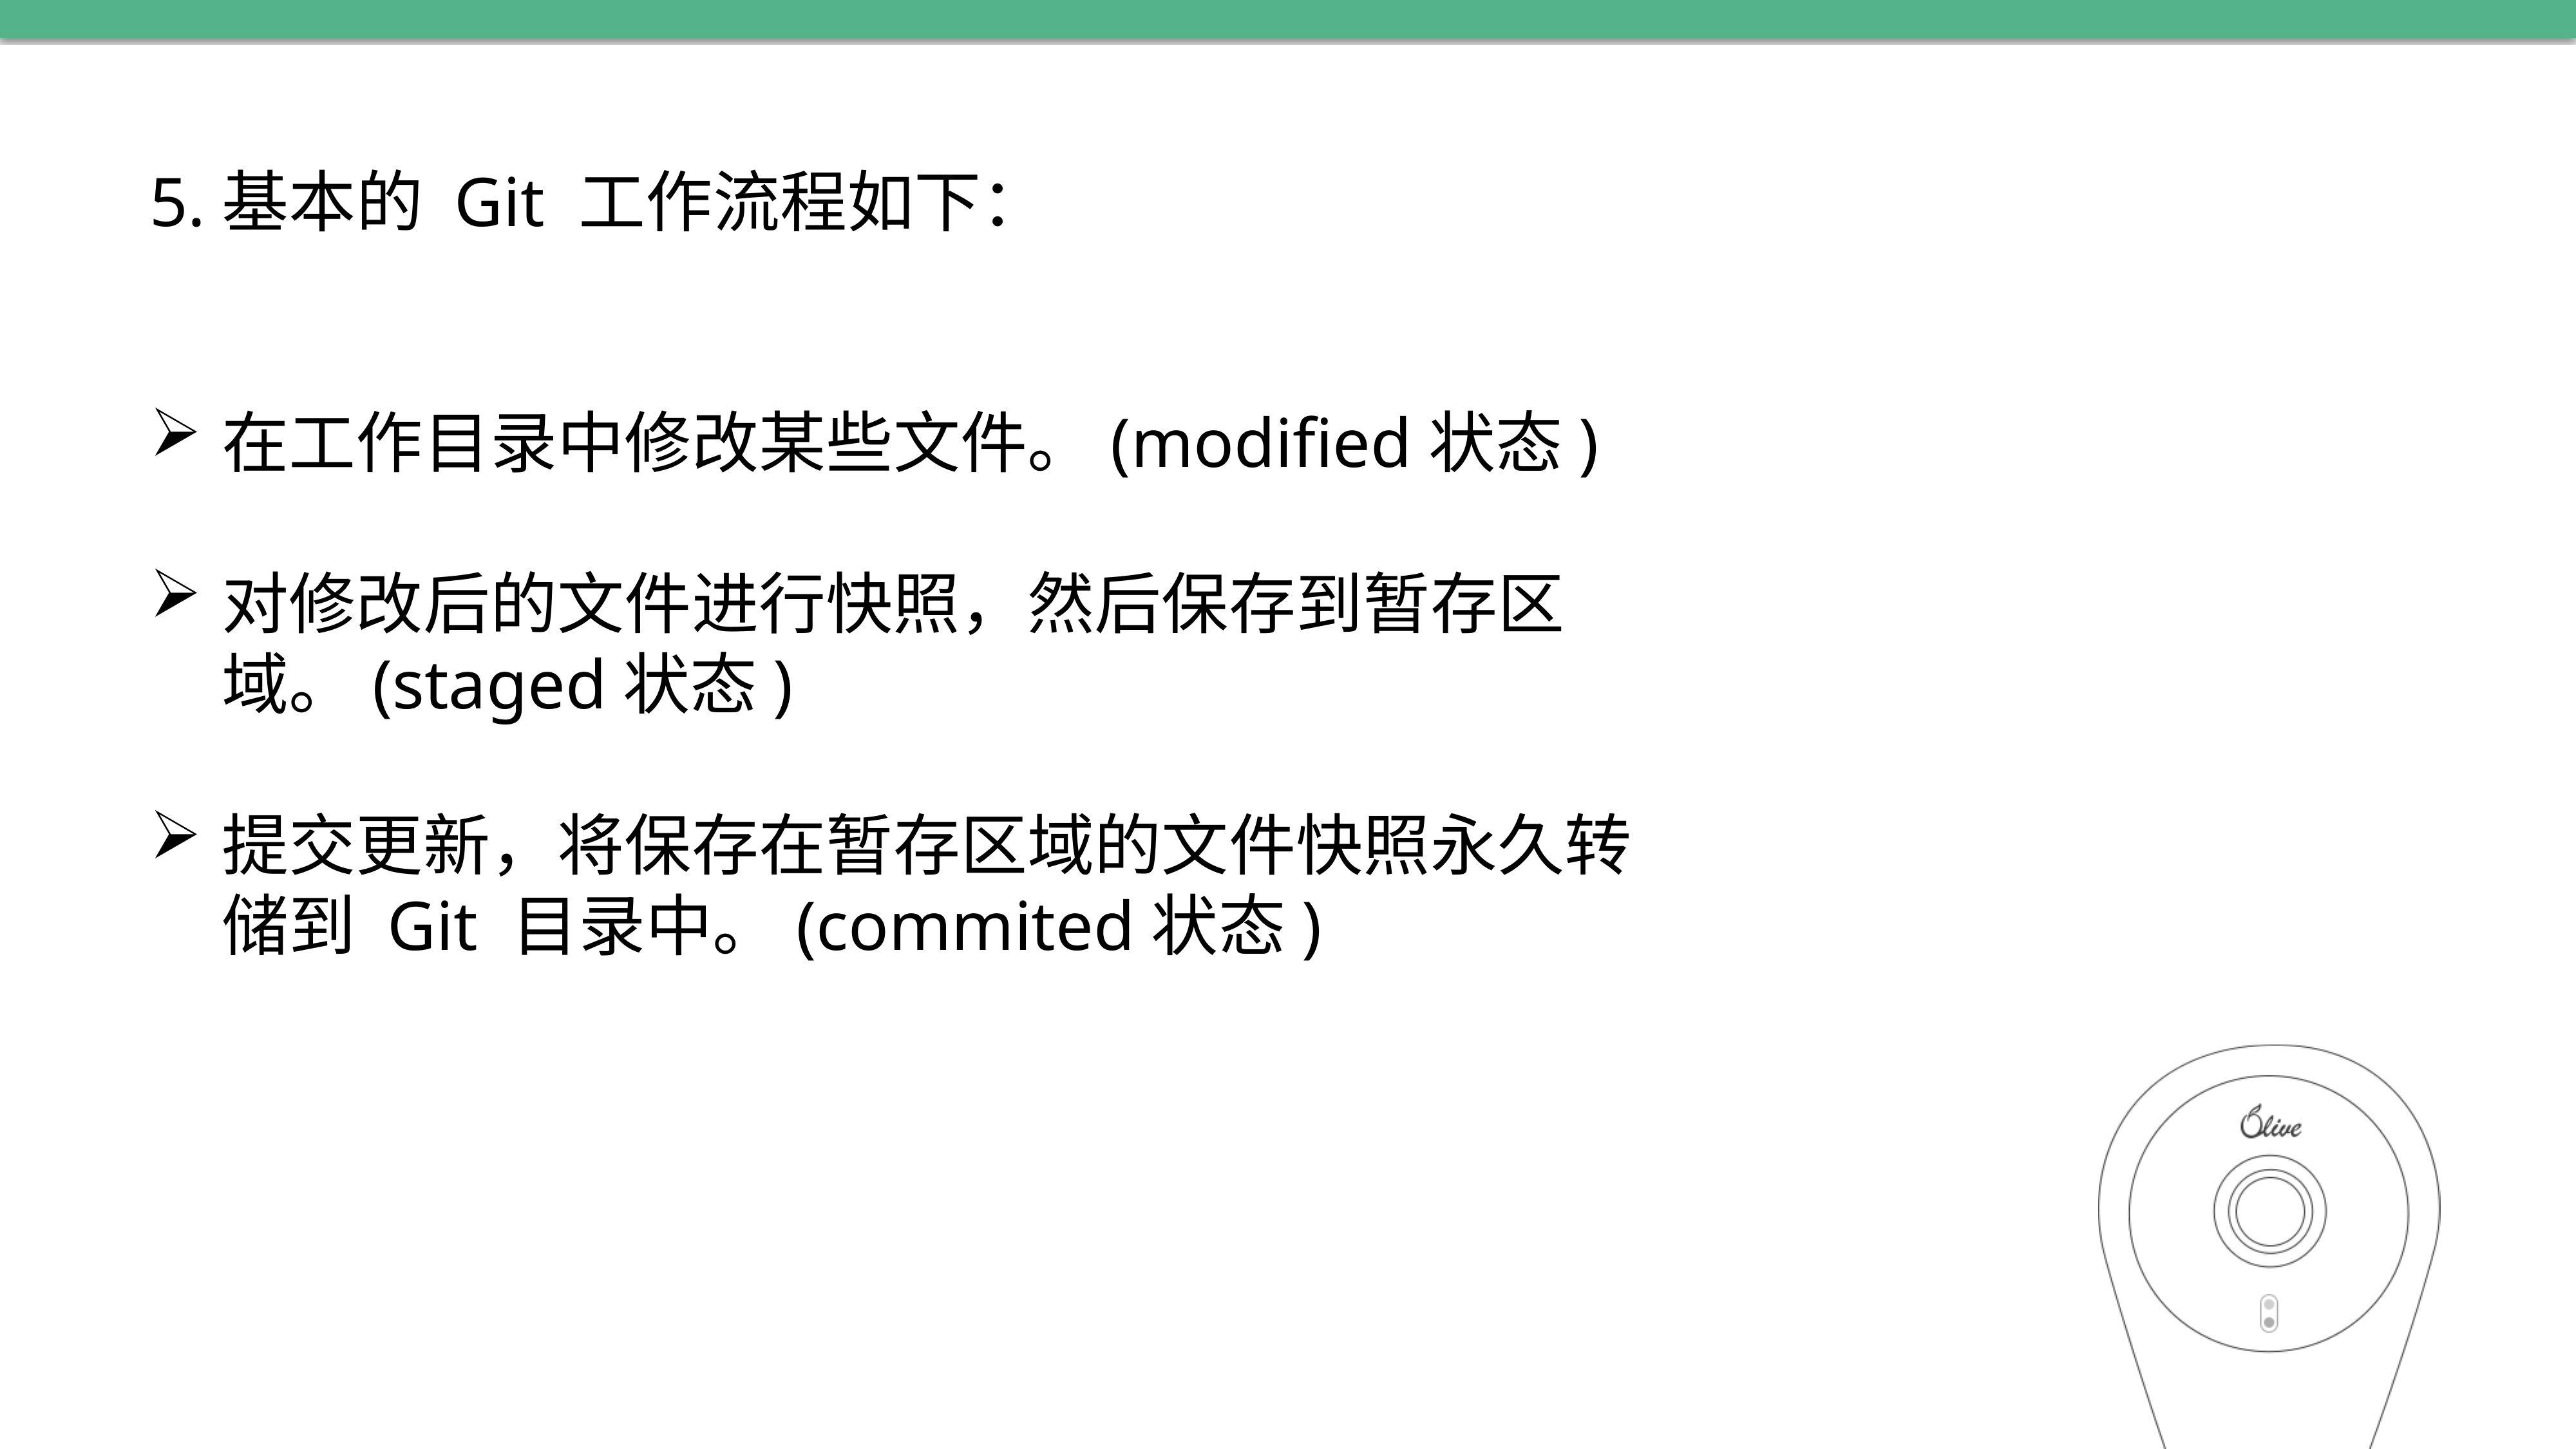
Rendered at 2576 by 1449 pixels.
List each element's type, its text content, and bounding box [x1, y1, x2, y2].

picture [2098, 1045, 2441, 1449]
text_box 5.基本的 Git 工作流程如下： 在工作目录中修改某些文件。(modified状态) 对修改后的文件进行快照，然后保存到暂存区域。(staged状态) 提交更新，将保存在暂存区域的文件快照永久转储到 Git 目录中。(commited状态) [140, 154, 1670, 1049]
